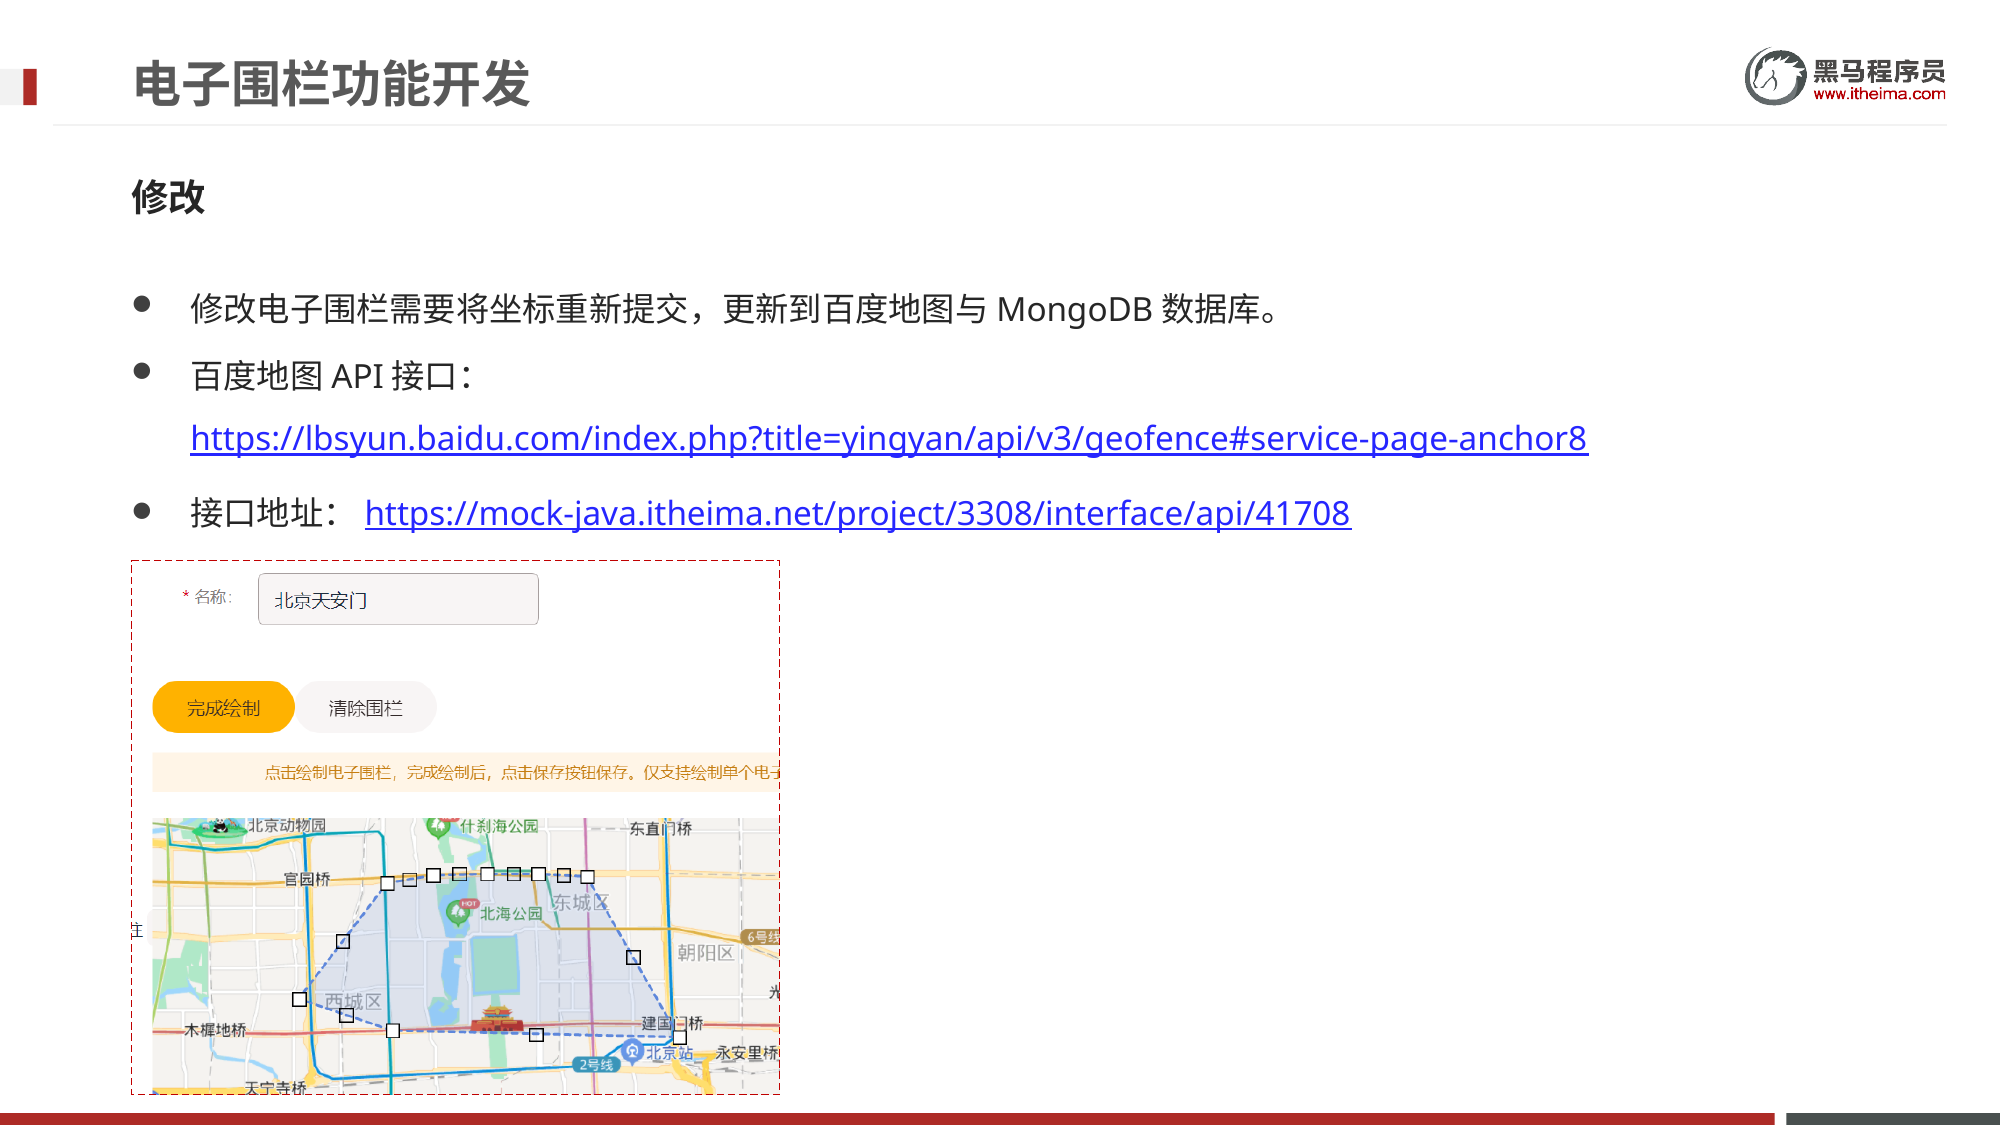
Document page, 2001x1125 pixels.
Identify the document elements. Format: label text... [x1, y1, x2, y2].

list 修改电子围栏需要将坐标重新提交，更新到百度地图与MongoDB数据库。 百度地图API接口：https://lbsyun.baidu.com/index.php?title=yingyan/api/v3/geofence#service-page-anchor8 接口地址：https://mock-java.itheima.net/project/3308/interface/api/41708 [116, 260, 1880, 544]
picture [1744, 46, 1946, 106]
title 电子围栏功能开发 [116, 40, 1556, 125]
list 修改 [116, 154, 1880, 239]
picture [131, 560, 780, 1095]
